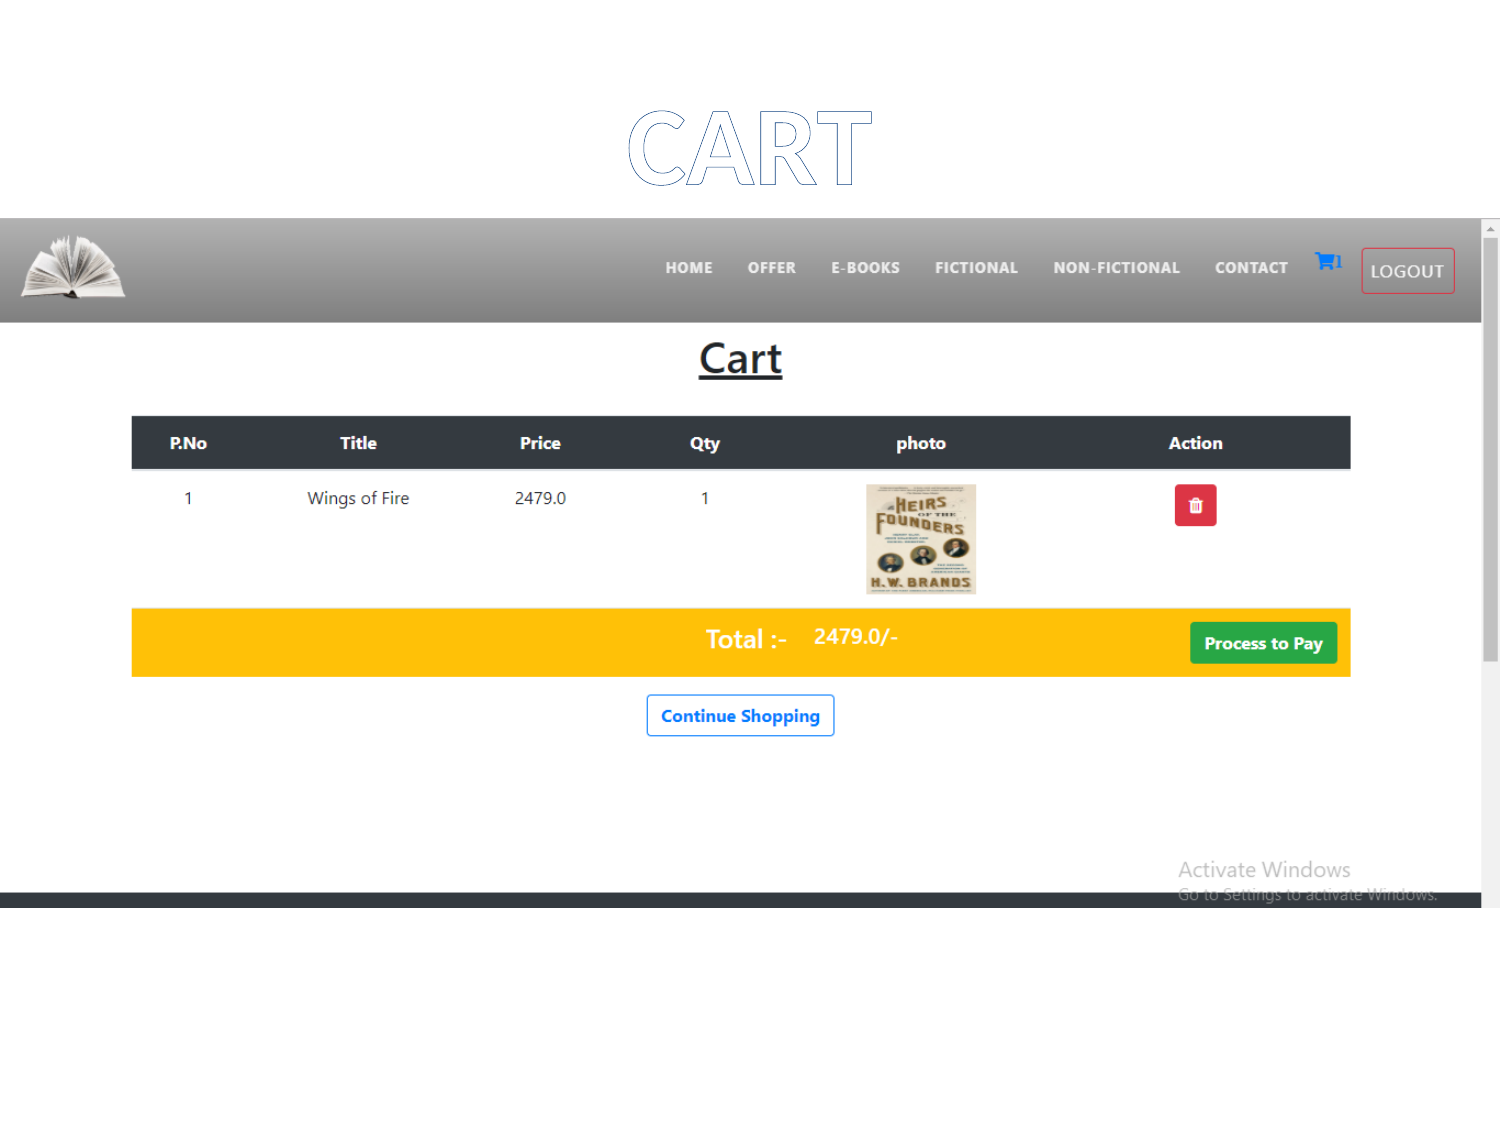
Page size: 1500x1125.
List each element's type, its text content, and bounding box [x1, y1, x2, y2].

picture [0, 217, 1500, 908]
text_box CART [611, 64, 888, 215]
